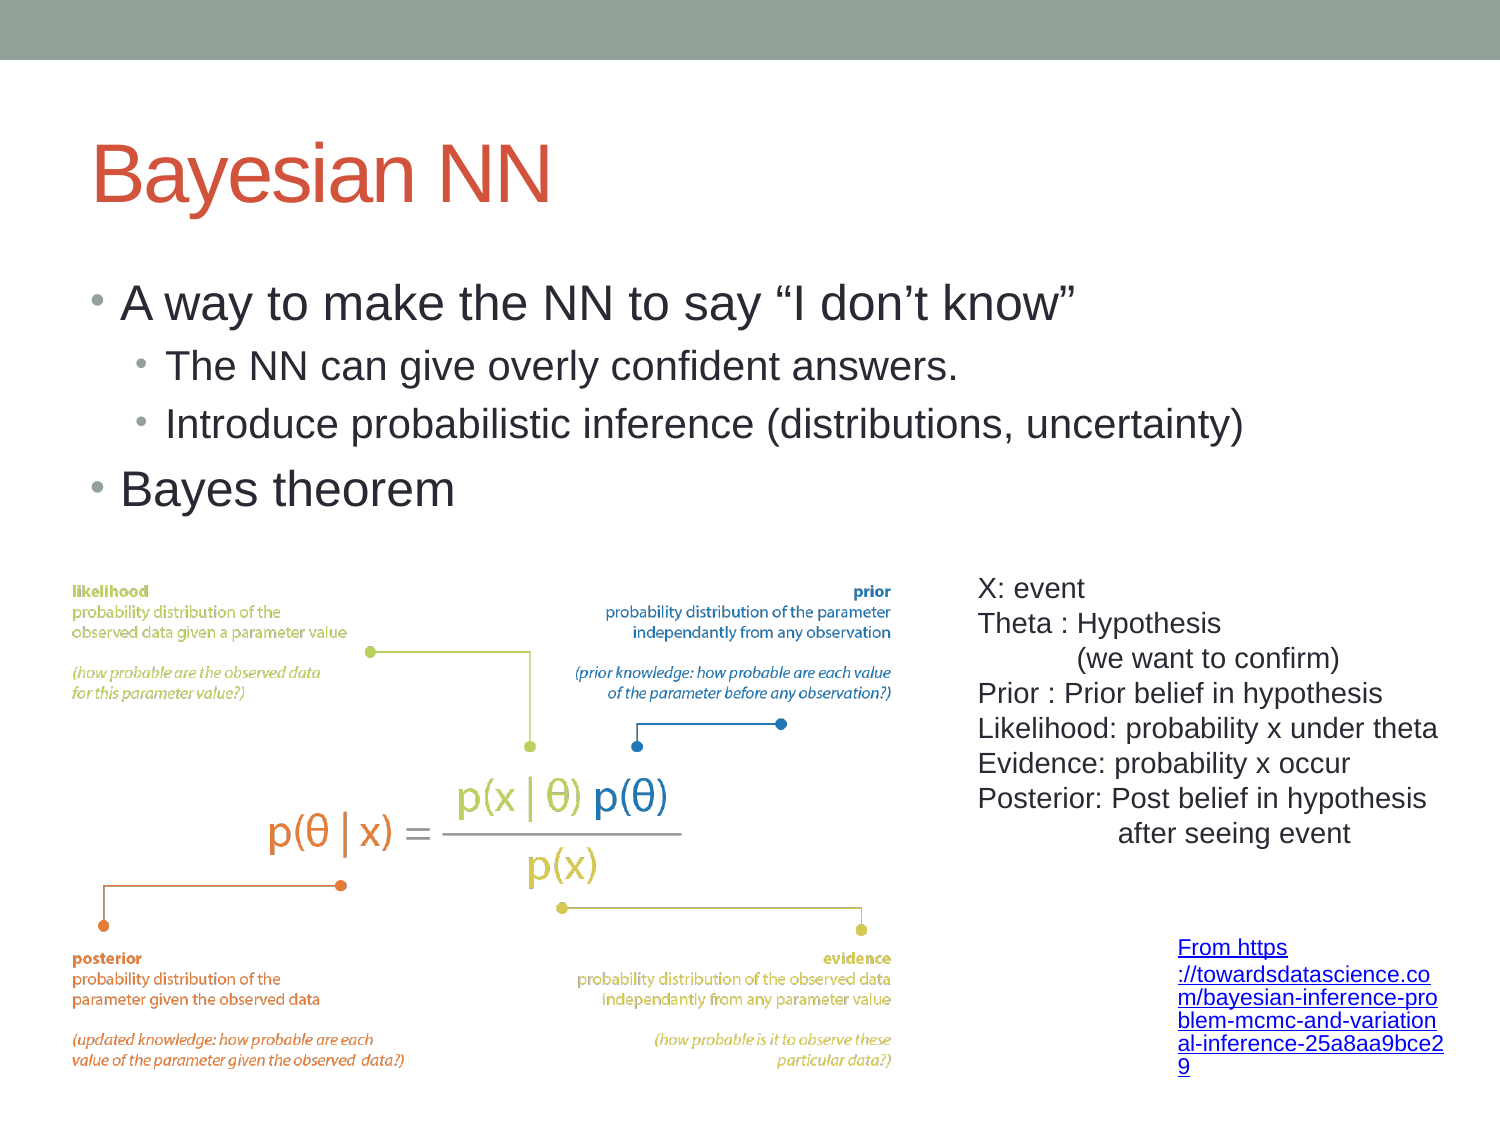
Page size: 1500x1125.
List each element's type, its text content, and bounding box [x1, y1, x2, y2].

picture [37, 543, 926, 1107]
text_box From https://towardsdatascience.com/bayesian-inference-problem-mcmc-and-variational-inference-25a8aa9bce29 [1162, 924, 1463, 995]
list A way to make the NN to say “I don’t know” The NN can give overly confident answers. Introduce probabilistic inference (distributions, uncertainty) Bayes theorem [75, 262, 1425, 1063]
text_box X: event Theta : Hypothesis (we want to confirm) Prior : Prior belief in hypothesis Likelihood: probability x under theta Evidence: probability x occur Posterior: Post belief in hypothesis after seeing event [962, 562, 1454, 857]
title Bayesian NN [75, 87, 1425, 250]
